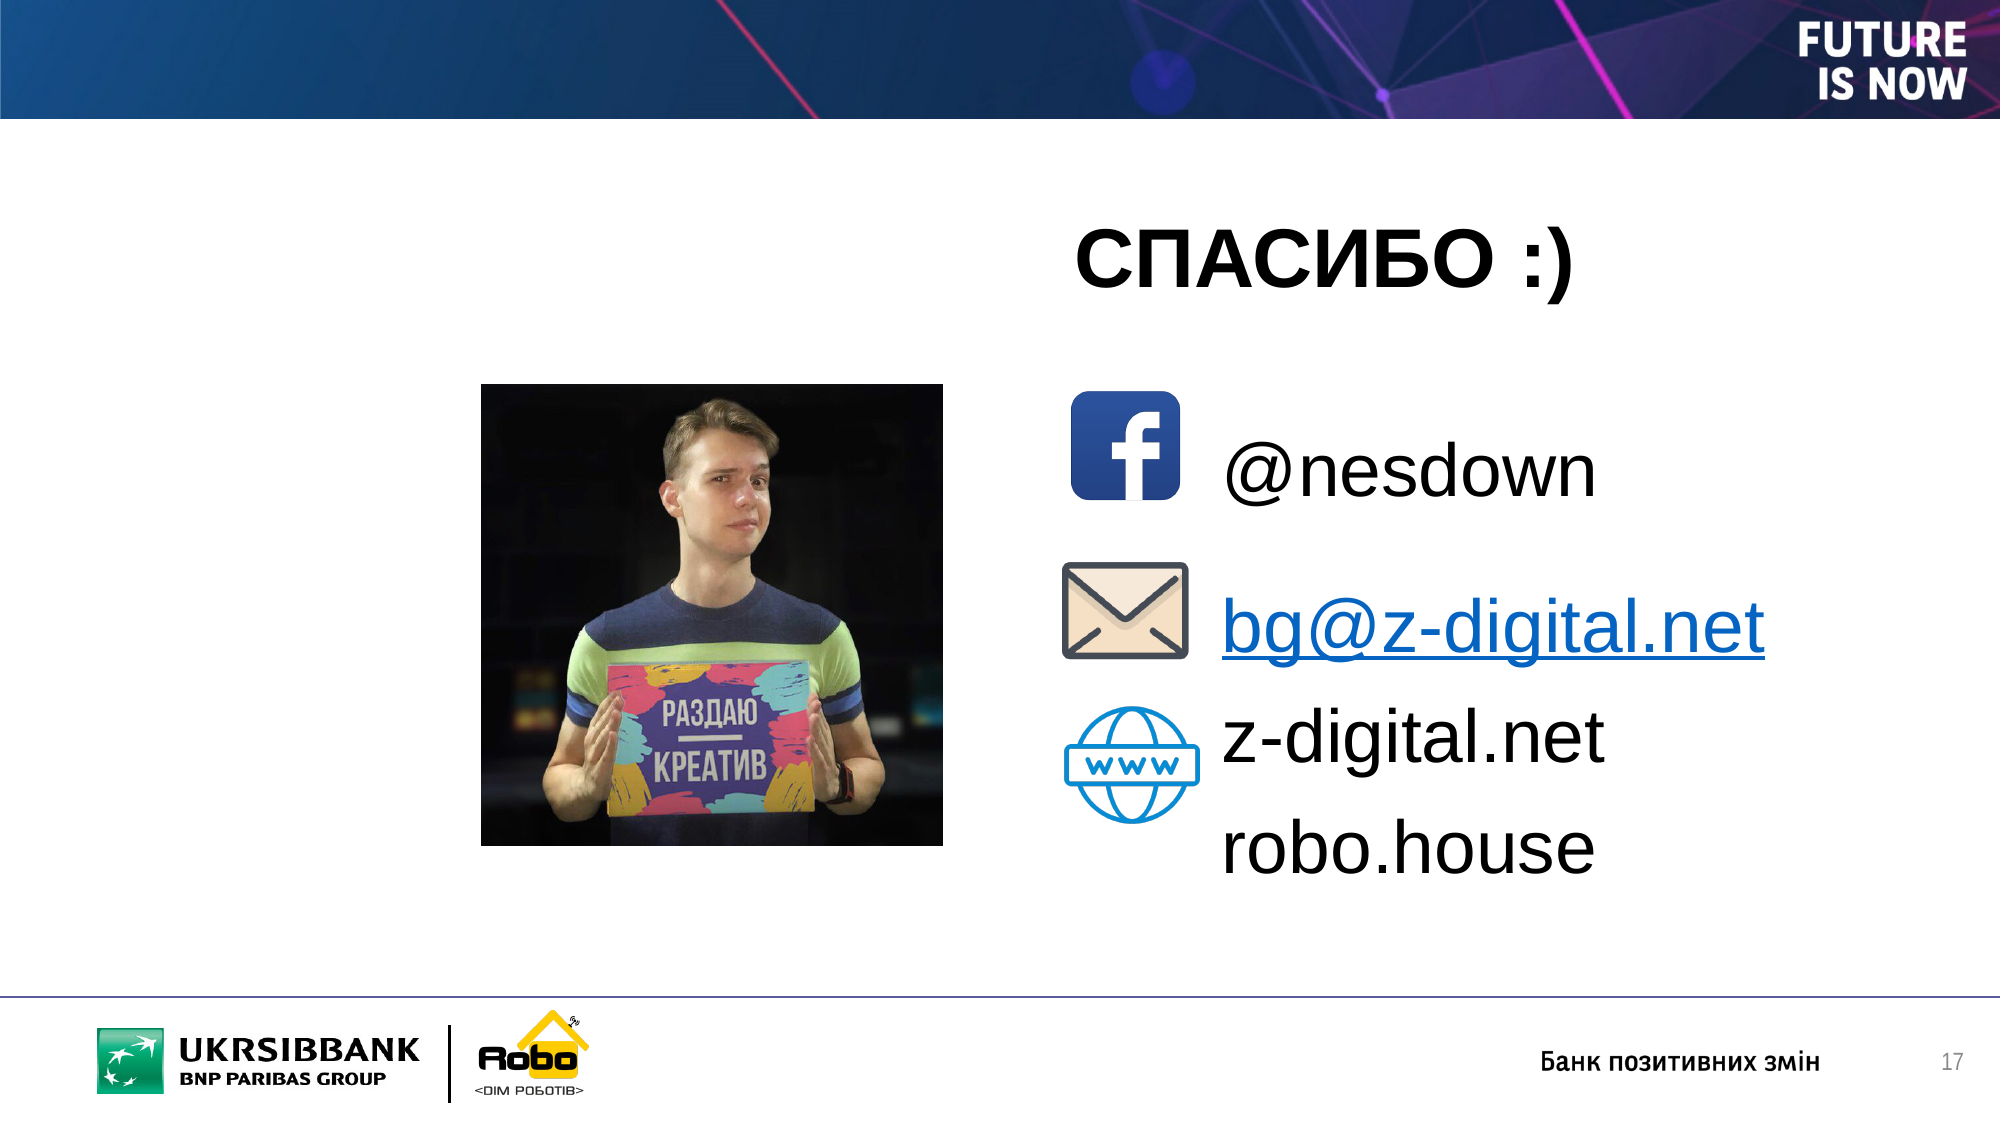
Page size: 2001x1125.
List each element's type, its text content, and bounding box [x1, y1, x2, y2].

picture [1514, 1023, 1846, 1098]
picture [481, 384, 943, 847]
picture [97, 1028, 420, 1094]
text_box СПАСИБО :) [1059, 207, 1642, 347]
picture [1057, 361, 1207, 531]
picture [1055, 541, 1195, 681]
picture [475, 1010, 589, 1095]
picture [1057, 690, 1207, 840]
text_box @nesdown bg@z-digital.net z-digital.net robo.house [1207, 361, 1902, 531]
slide_number 17 [1834, 1030, 1980, 1091]
picture [0, 0, 2000, 119]
